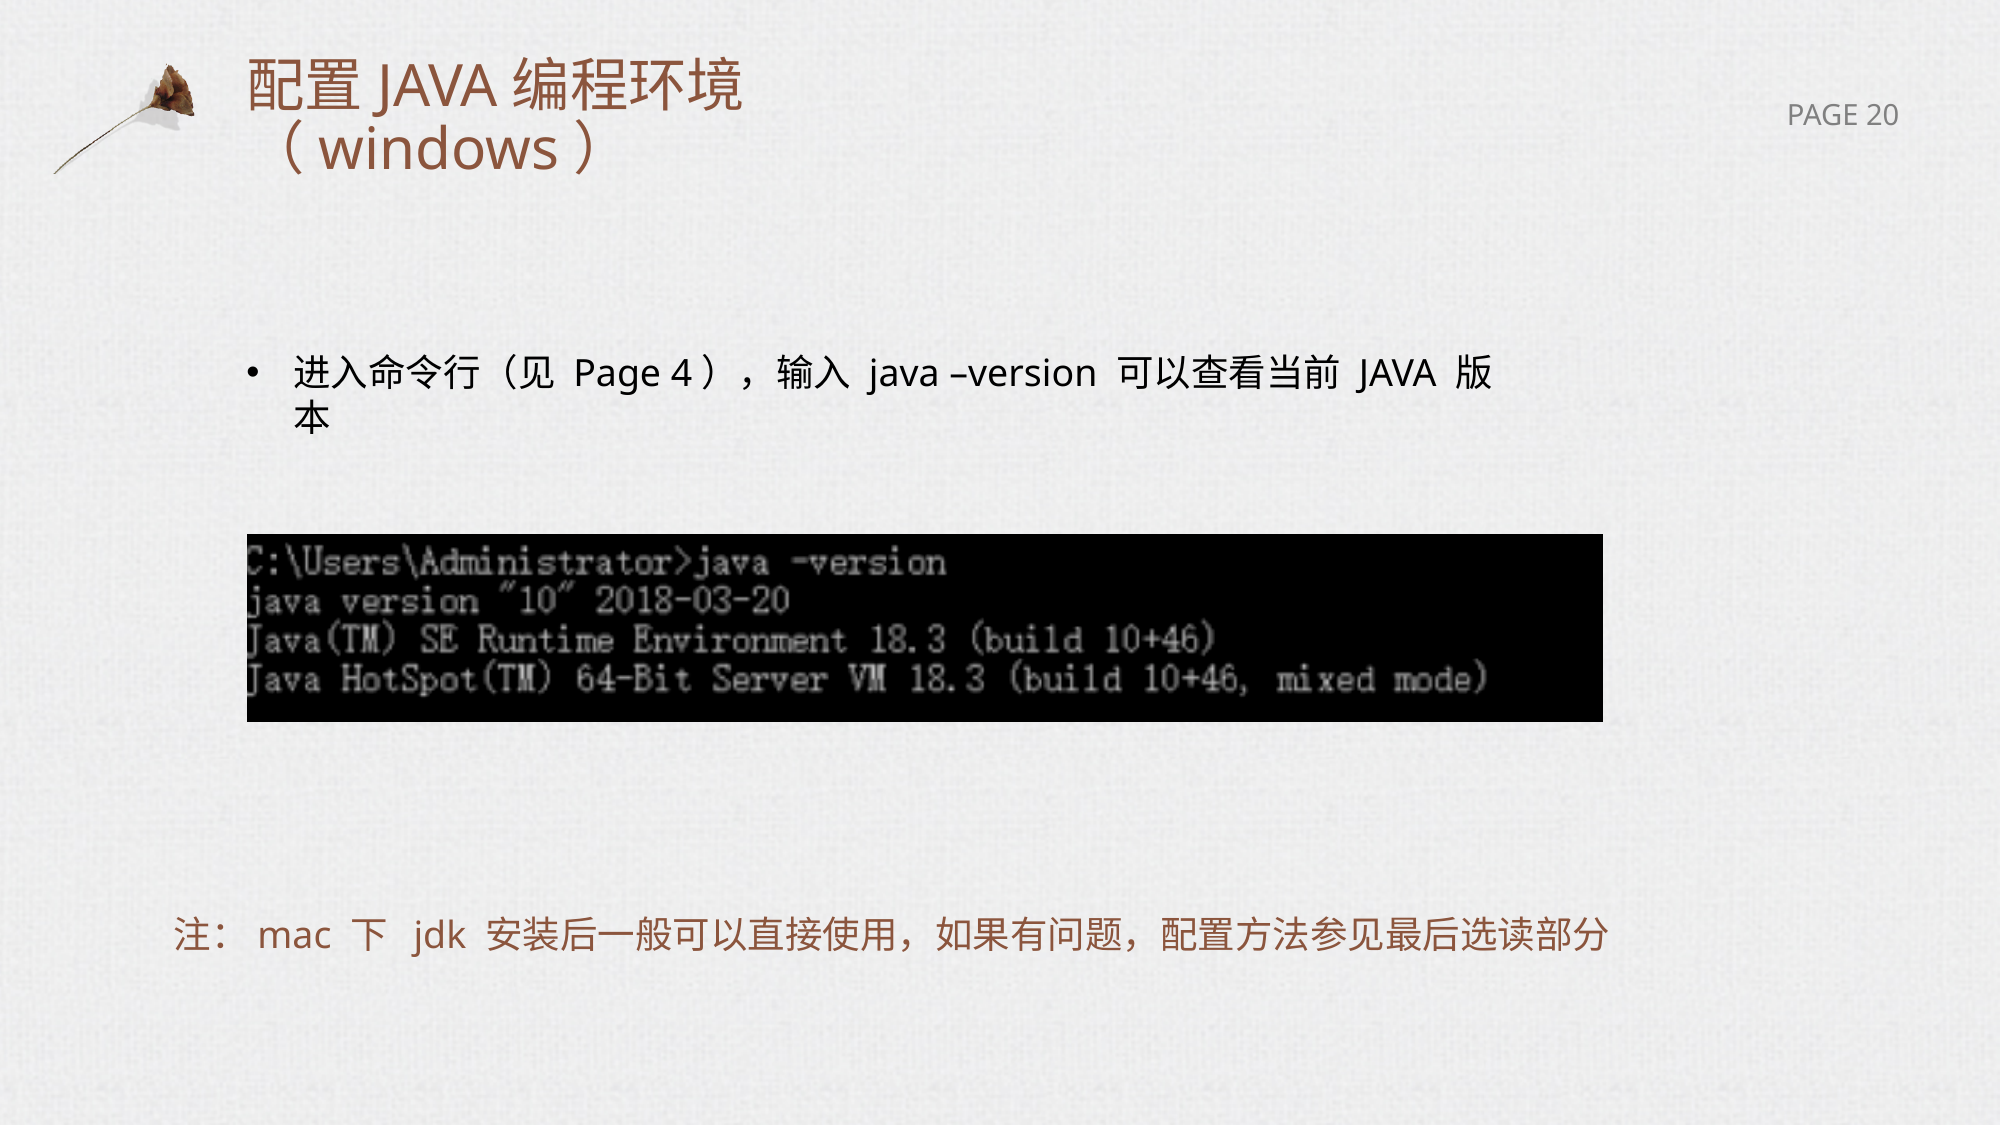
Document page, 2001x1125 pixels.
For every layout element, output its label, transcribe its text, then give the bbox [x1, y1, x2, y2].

text_box 注：mac 下 jdk 安装后一般可以直接使用，如果有问题，配置方法参见最后选读部分 [158, 904, 1723, 964]
text_box 进入命令行（见 Page 4），输入 java –version 可以查看当前 JAVA 版本 [231, 341, 1545, 447]
title 配置JAVA编程环境（windows） [231, 79, 1106, 159]
picture [0, 0, 2000, 1125]
